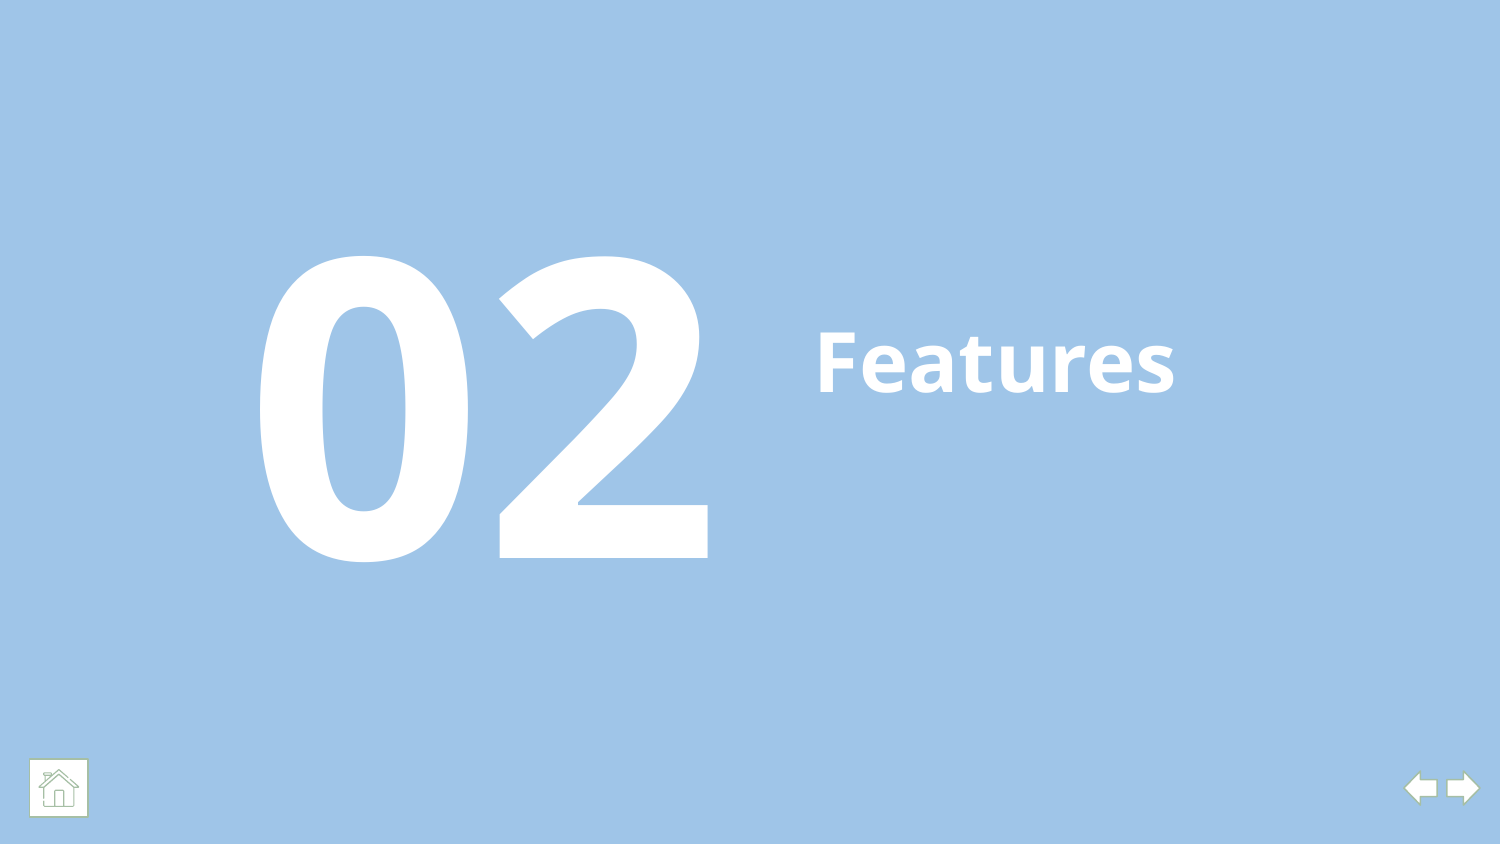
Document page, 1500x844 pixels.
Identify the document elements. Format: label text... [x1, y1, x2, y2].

title 02 [166, 186, 738, 657]
text_box [29, 758, 88, 818]
title Features [798, 305, 1334, 424]
text_box [1446, 770, 1481, 806]
text_box [38, 769, 80, 807]
text_box [1403, 771, 1438, 806]
